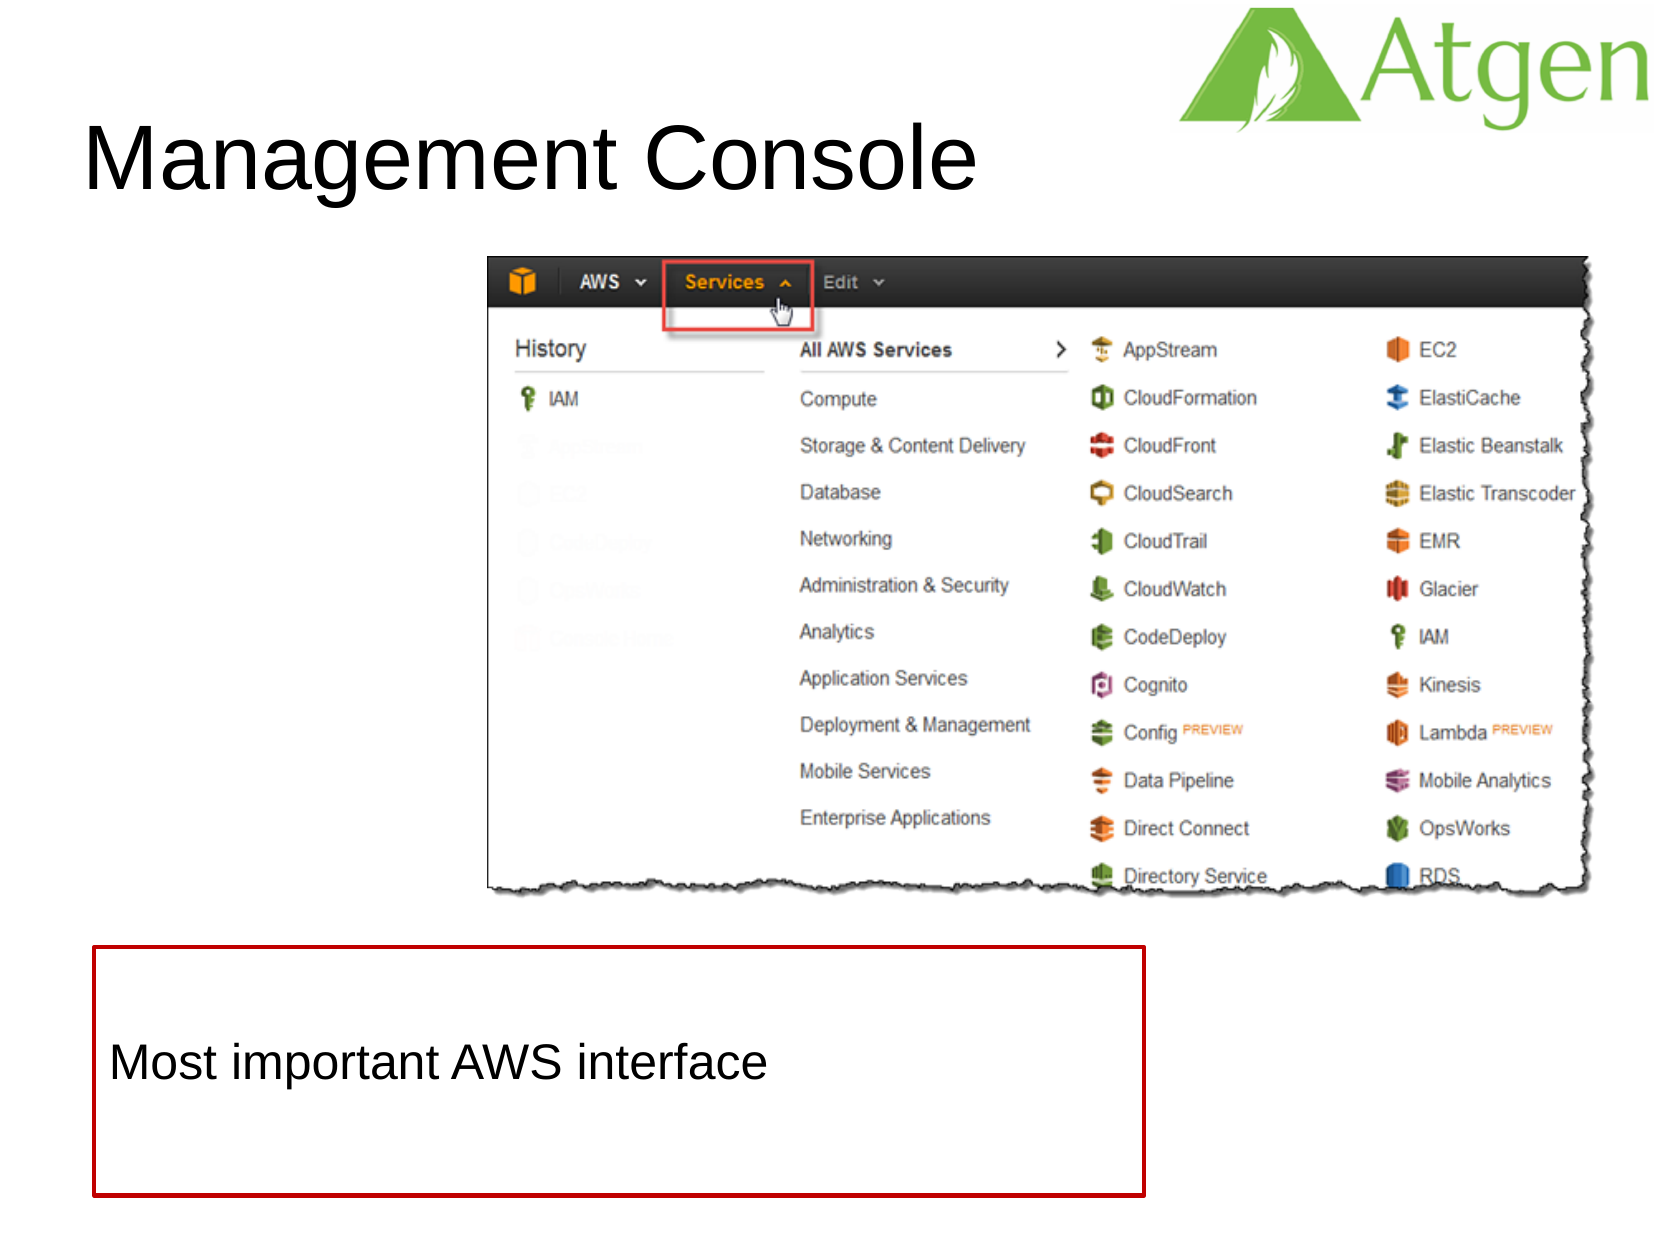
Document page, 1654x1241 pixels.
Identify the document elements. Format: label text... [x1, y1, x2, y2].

picture [1170, 4, 1654, 133]
picture [487, 256, 1604, 907]
text_box Most important AWS interface [94, 947, 1145, 1196]
text_box Management Console [82, 49, 1571, 257]
